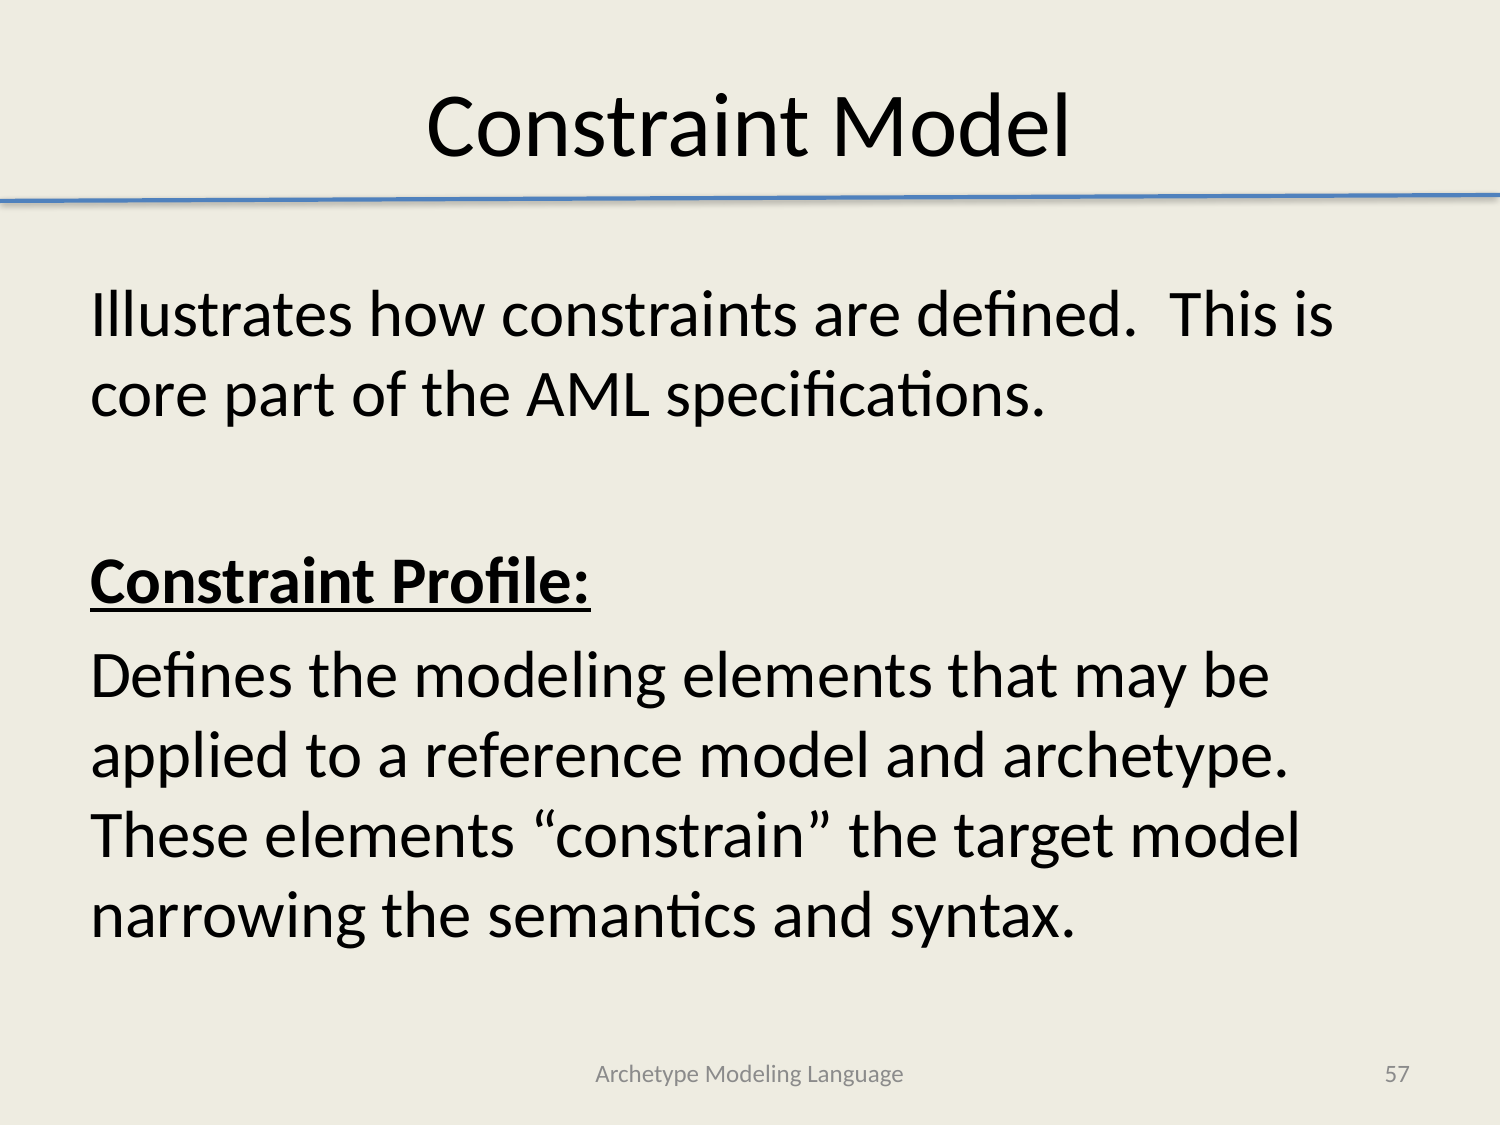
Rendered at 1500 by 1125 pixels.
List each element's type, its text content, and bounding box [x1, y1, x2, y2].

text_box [0, 194, 1500, 202]
footer Archetype Modeling Language [512, 1042, 988, 1103]
slide_number 57 [1074, 1042, 1425, 1103]
title Constraint Model [75, 45, 1425, 193]
list Illustrates how constraints are defined. This is core part of the AML specifications. Constraint Profile: Defines the modeling elements that may be applied to a reference model and archetype. These elements “constrain” the target model narrowing the semantics and syntax. [75, 262, 1425, 1005]
